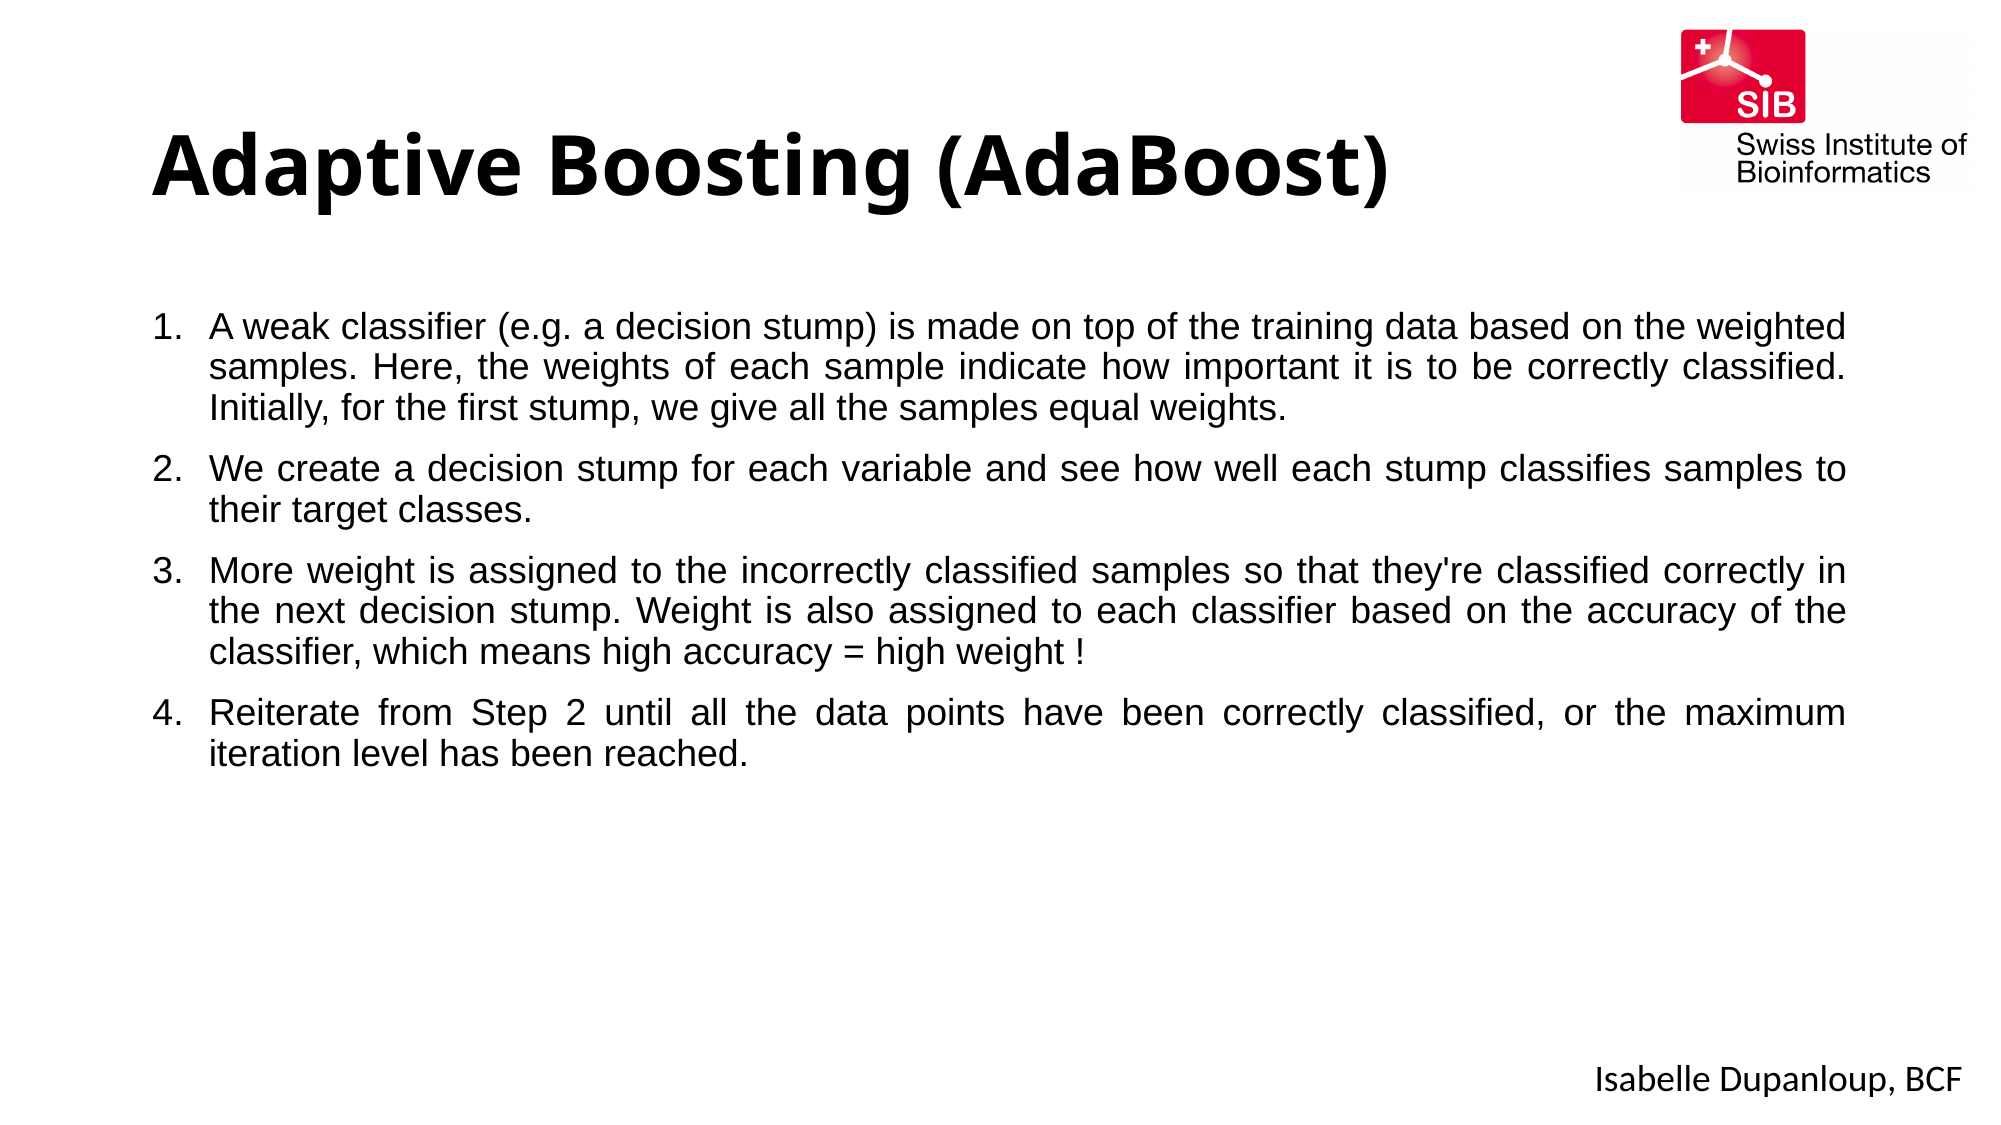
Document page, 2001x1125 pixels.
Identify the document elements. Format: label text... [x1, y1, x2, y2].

list A weak classifier (e.g. a decision stump) is made on top of the training data based on the weighted samples. Here, the weights of each sample indicate how important it is to be correctly classified. Initially, for the first stump, we give all the samples equal weights. We create a decision stump for each variable and see how well each stump classifies samples to their target classes. More weight is assigned to the incorrectly classified samples so that they're classified correctly in the next decision stump. Weight is also assigned to each classifier based on the accuracy of the classifier, which means high accuracy = high weight ! Reiterate from Step 2 until all the data points have been correctly classified, or the maximum iteration level has been reached. [137, 299, 1863, 1014]
picture [1678, 27, 1973, 193]
text_box Isabelle Dupanloup, BCF [1557, 1046, 2000, 1107]
text_box Adaptive Boosting (AdaBoost) [137, 59, 1863, 278]
